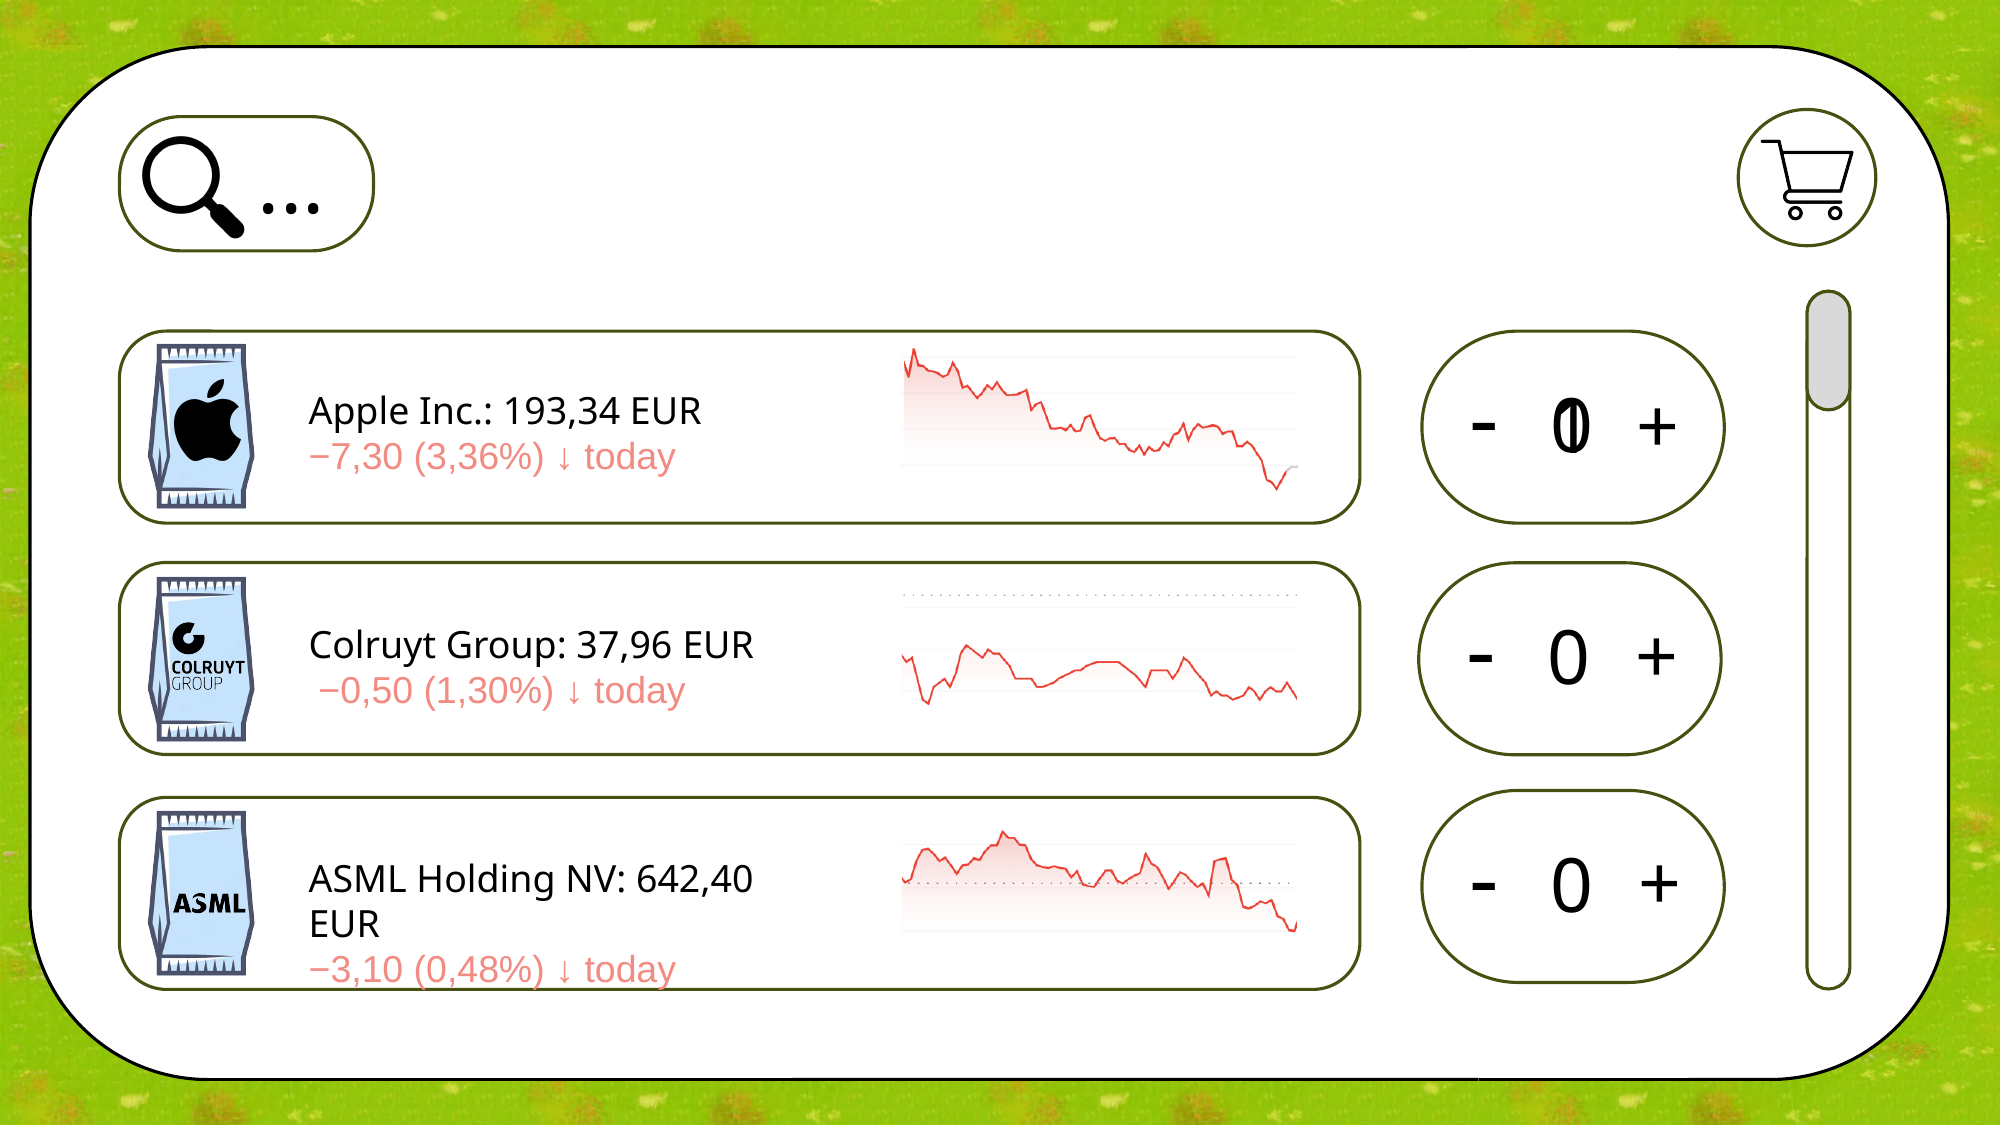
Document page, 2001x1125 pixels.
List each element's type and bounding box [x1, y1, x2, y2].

picture [0, 0, 2000, 1125]
text_box [119, 116, 486, 252]
text_box [58, 330, 1361, 524]
text_box [1421, 790, 1725, 983]
text_box [1418, 562, 1722, 756]
